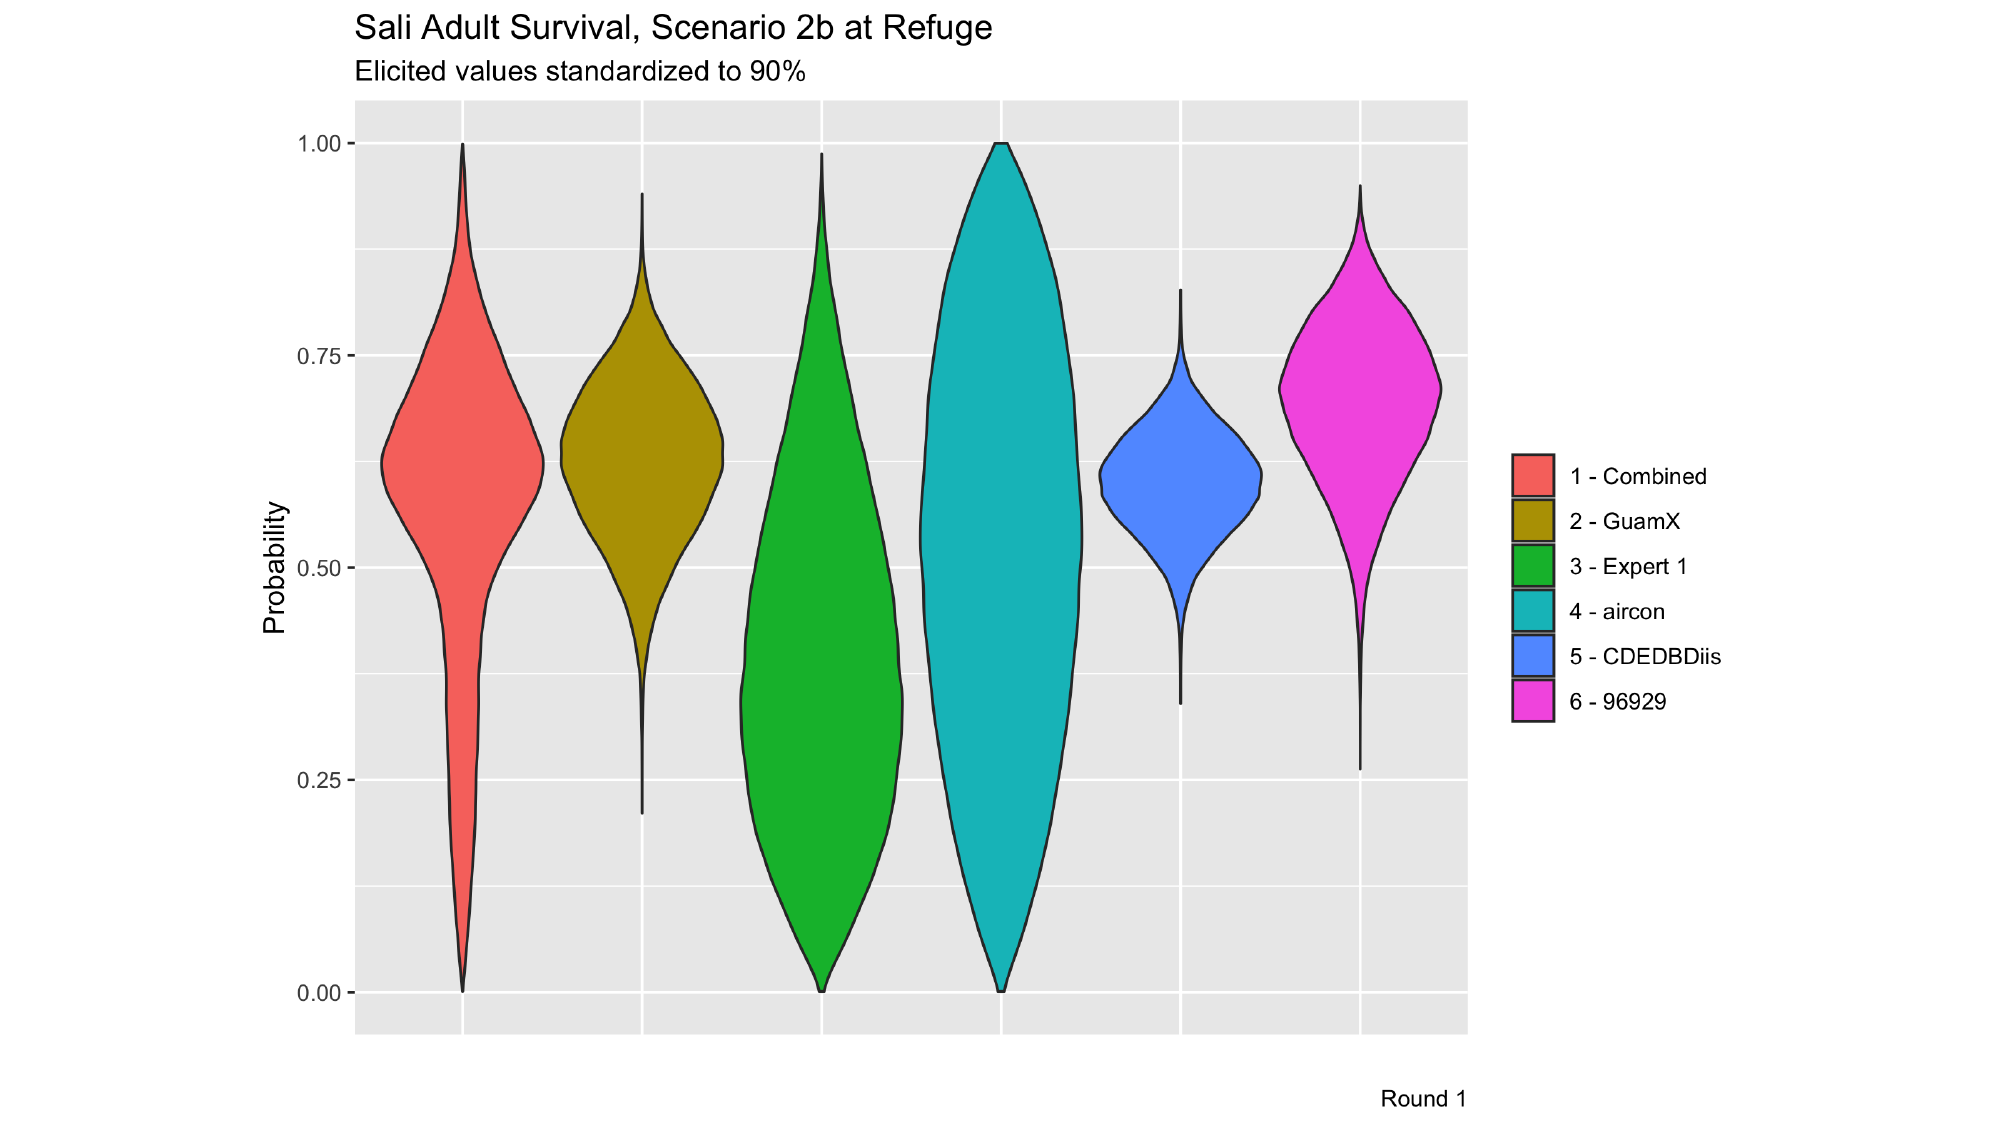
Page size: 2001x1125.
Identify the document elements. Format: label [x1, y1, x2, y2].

list [249, 0, 1750, 1125]
